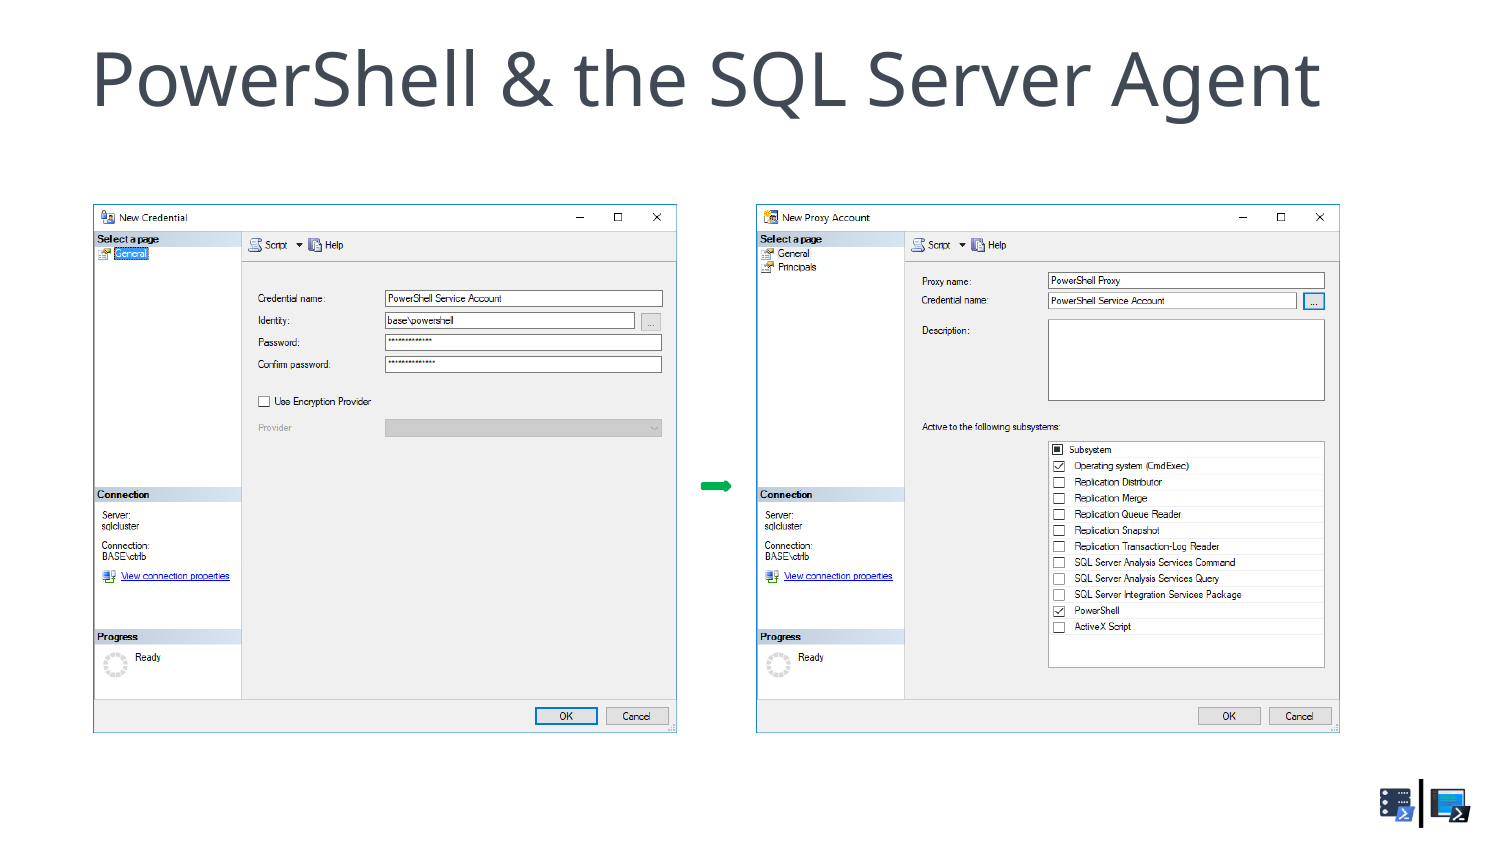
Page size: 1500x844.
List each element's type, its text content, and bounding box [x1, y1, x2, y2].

text_box [700, 480, 732, 492]
picture [92, 203, 677, 733]
picture [1379, 779, 1471, 828]
title PowerShell & the SQL Server Agent [75, 41, 1425, 142]
picture [755, 203, 1340, 733]
